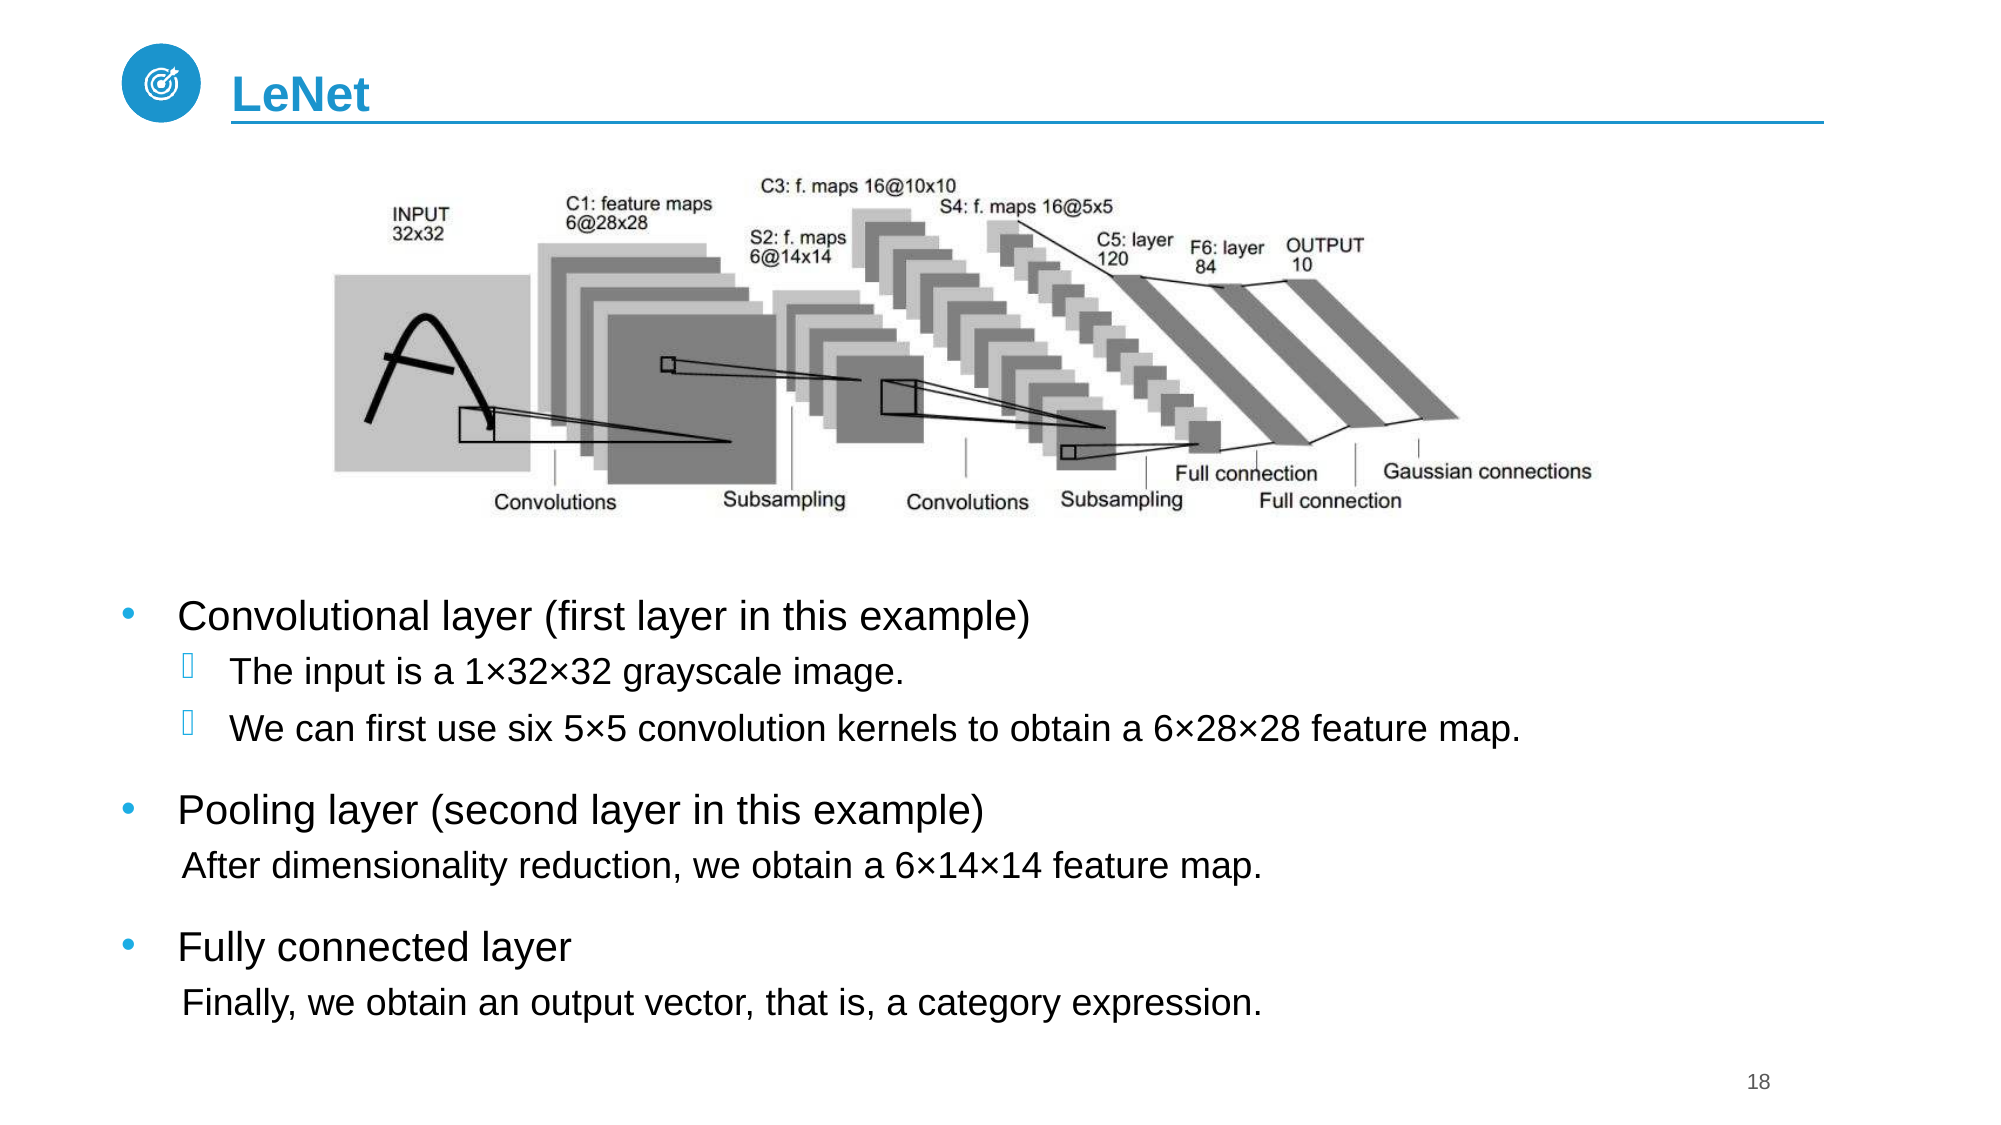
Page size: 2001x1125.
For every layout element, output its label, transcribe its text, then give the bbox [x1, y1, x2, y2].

list Convolutional layer (first layer in this example) The input is a 1×32×32 grayscale image. We can first use six 5×5 convolution kernels to obtain a 6×28×28 feature map. Pooling layer (second layer in this example) After dimensionality reduction, we obtain a 6×14×14 feature map. Fully connected layer Finally, we obtain an output vector, that is, a category expression. [106, 581, 1825, 1035]
title LeNet [231, 73, 1825, 122]
picture [331, 141, 1600, 541]
picture [140, 62, 183, 104]
